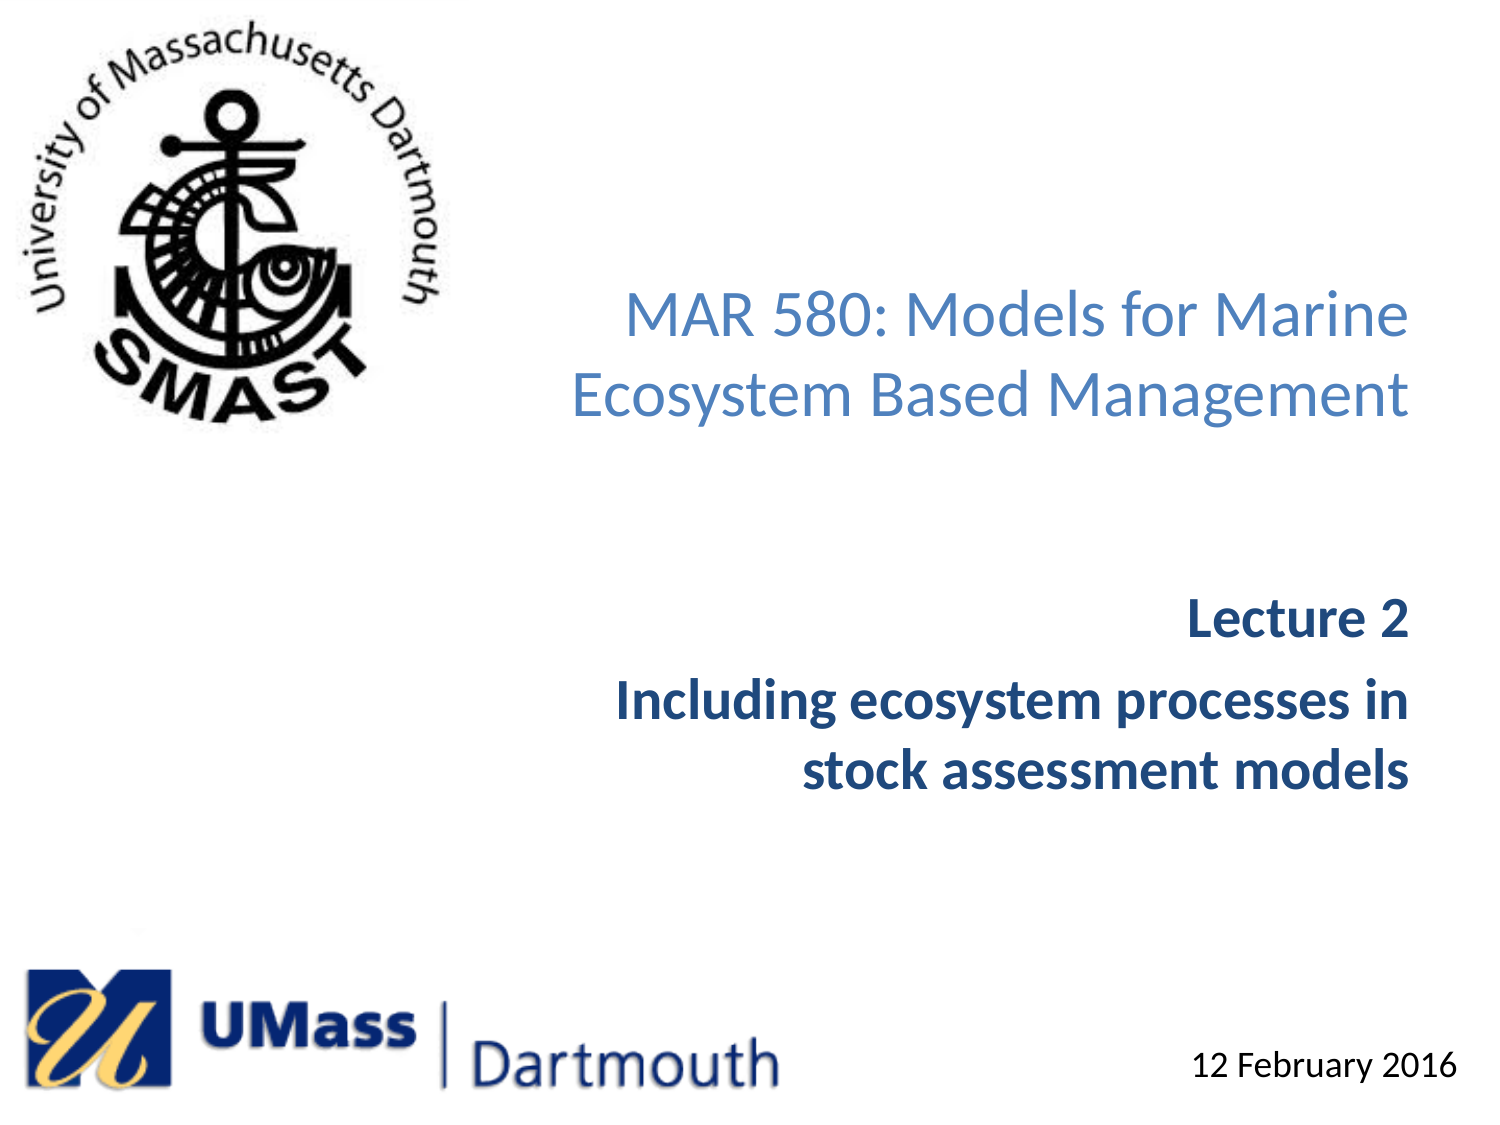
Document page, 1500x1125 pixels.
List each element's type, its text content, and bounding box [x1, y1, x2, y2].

picture [0, 0, 469, 469]
picture [0, 928, 807, 1125]
list Lecture 2 Including ecosystem processes in stock assessment models [525, 572, 1425, 986]
text_box 12 February 2016 [877, 1032, 1473, 1093]
title MAR 580: Models for Marine Ecosystem Based Management [525, 234, 1425, 465]
